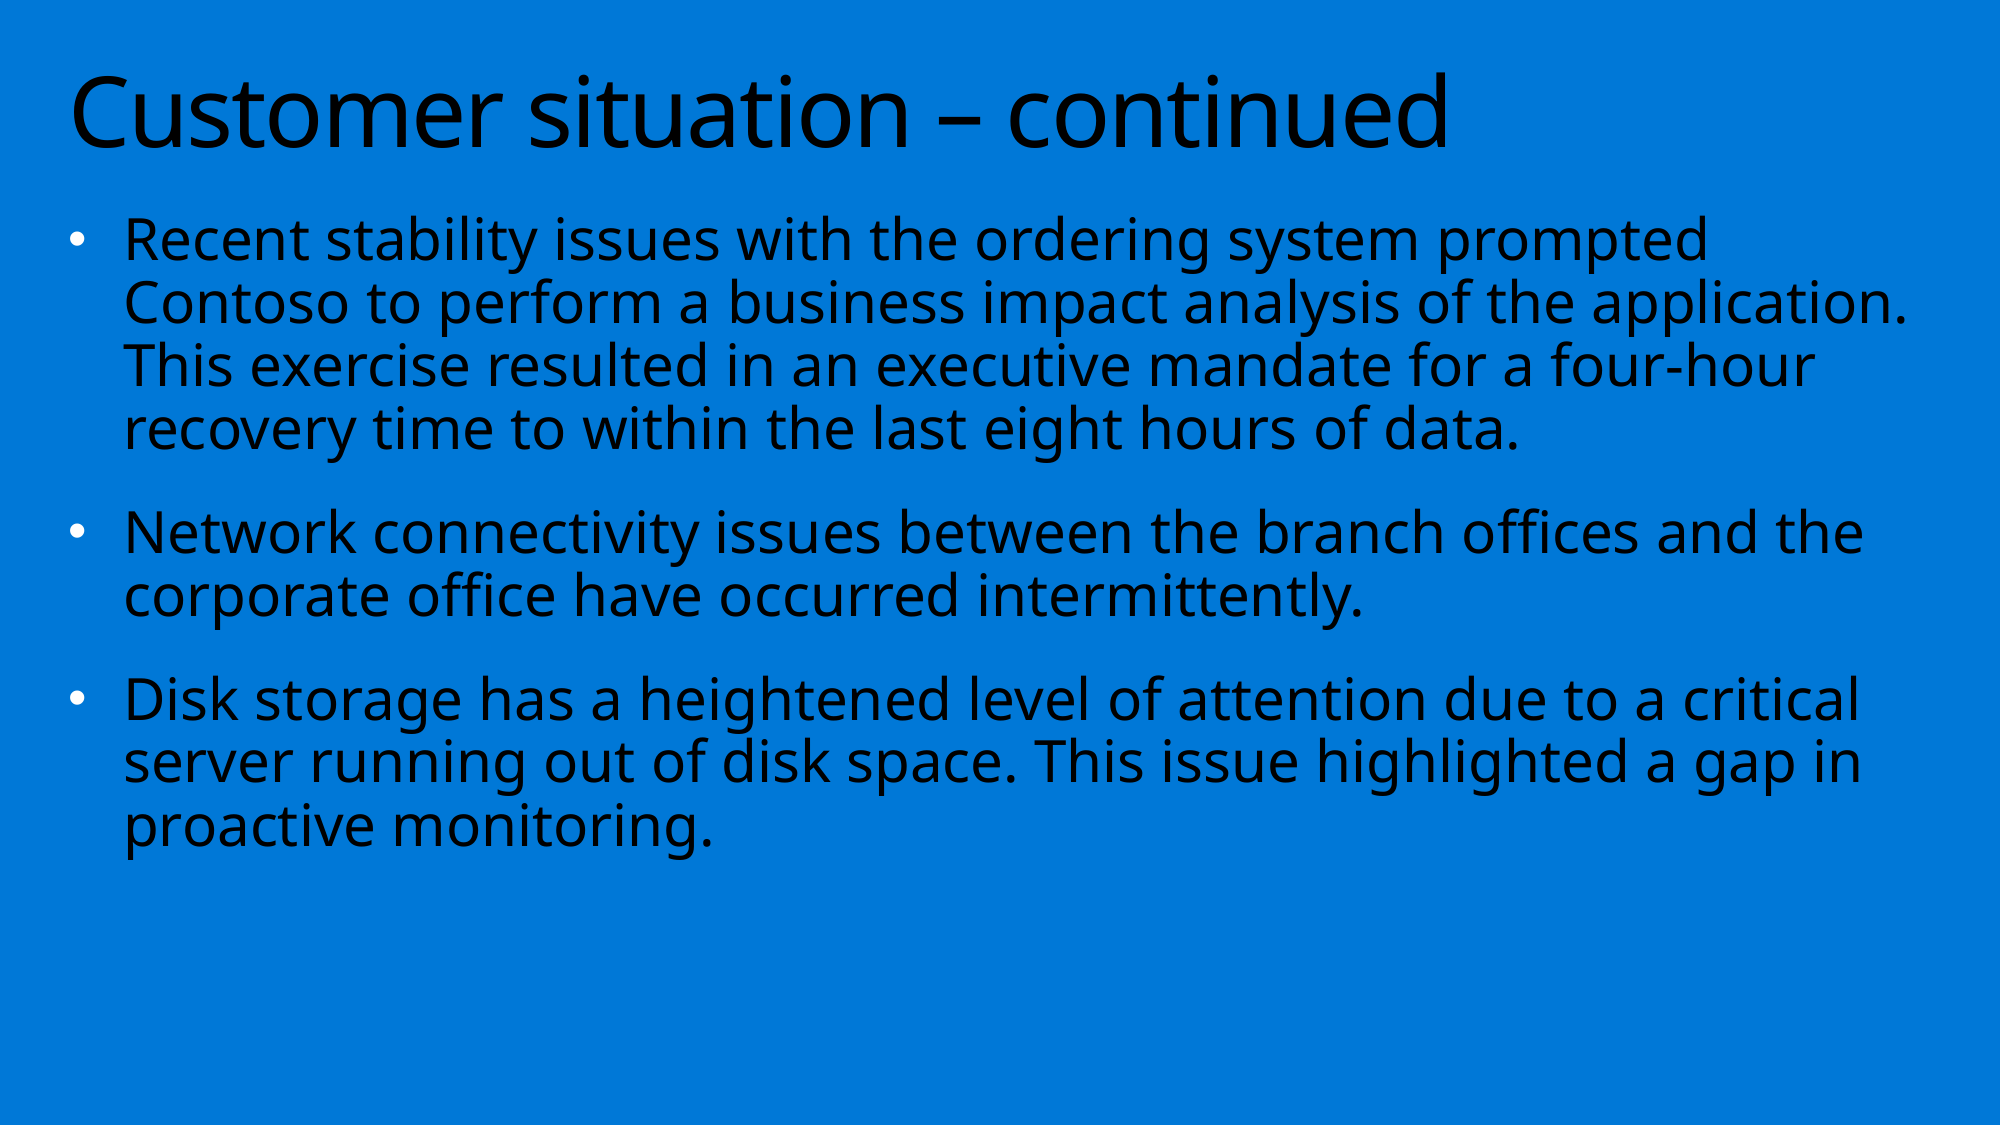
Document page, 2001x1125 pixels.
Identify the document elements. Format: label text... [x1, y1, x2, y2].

list Recent stability issues with the ordering system prompted Contoso to perform a business impact analysis of the application. This exercise resulted in an executive mandate for a four-hour recovery time to within the last eight hours of data. Network connectivity issues between the branch offices and the corporate office have occurred intermittently. Disk storage has a heightened level of attention due to a critical server running out of disk space. This issue highlighted a gap in proactive monitoring. [44, 196, 1956, 888]
title Customer situation – continued [44, 47, 1957, 196]
